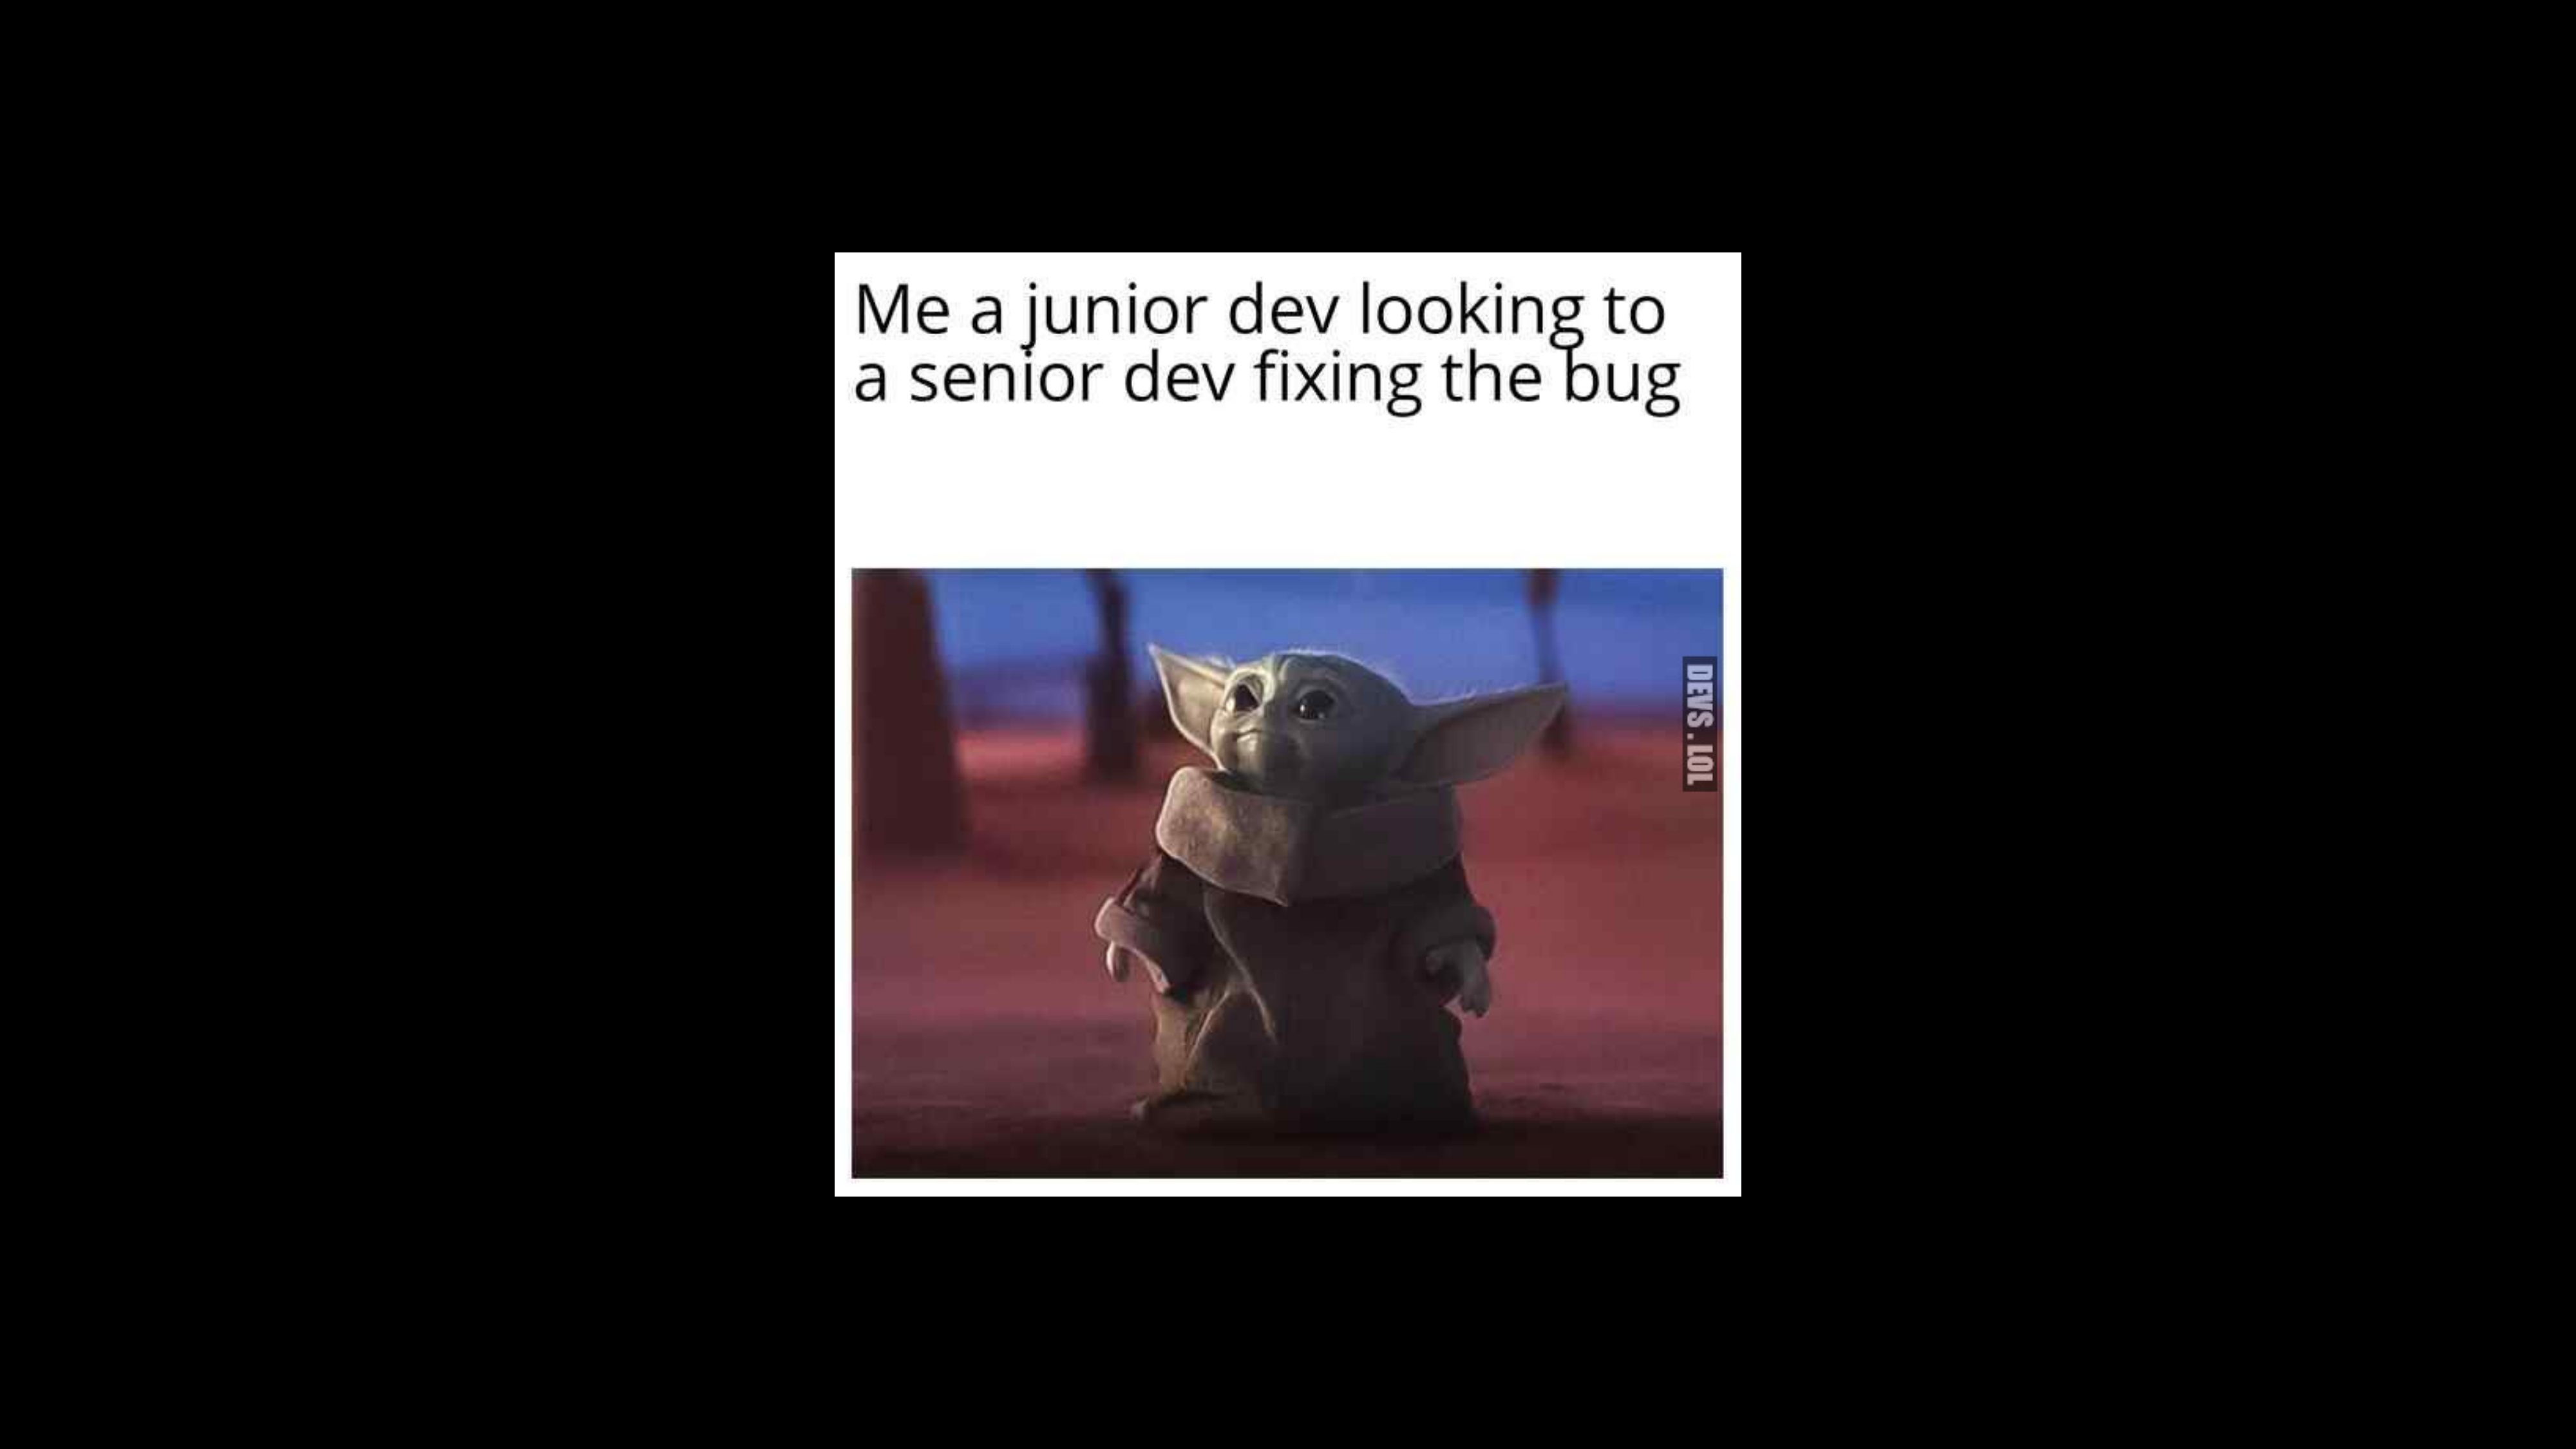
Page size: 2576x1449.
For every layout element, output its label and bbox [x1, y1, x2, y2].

picture [835, 252, 1741, 1197]
